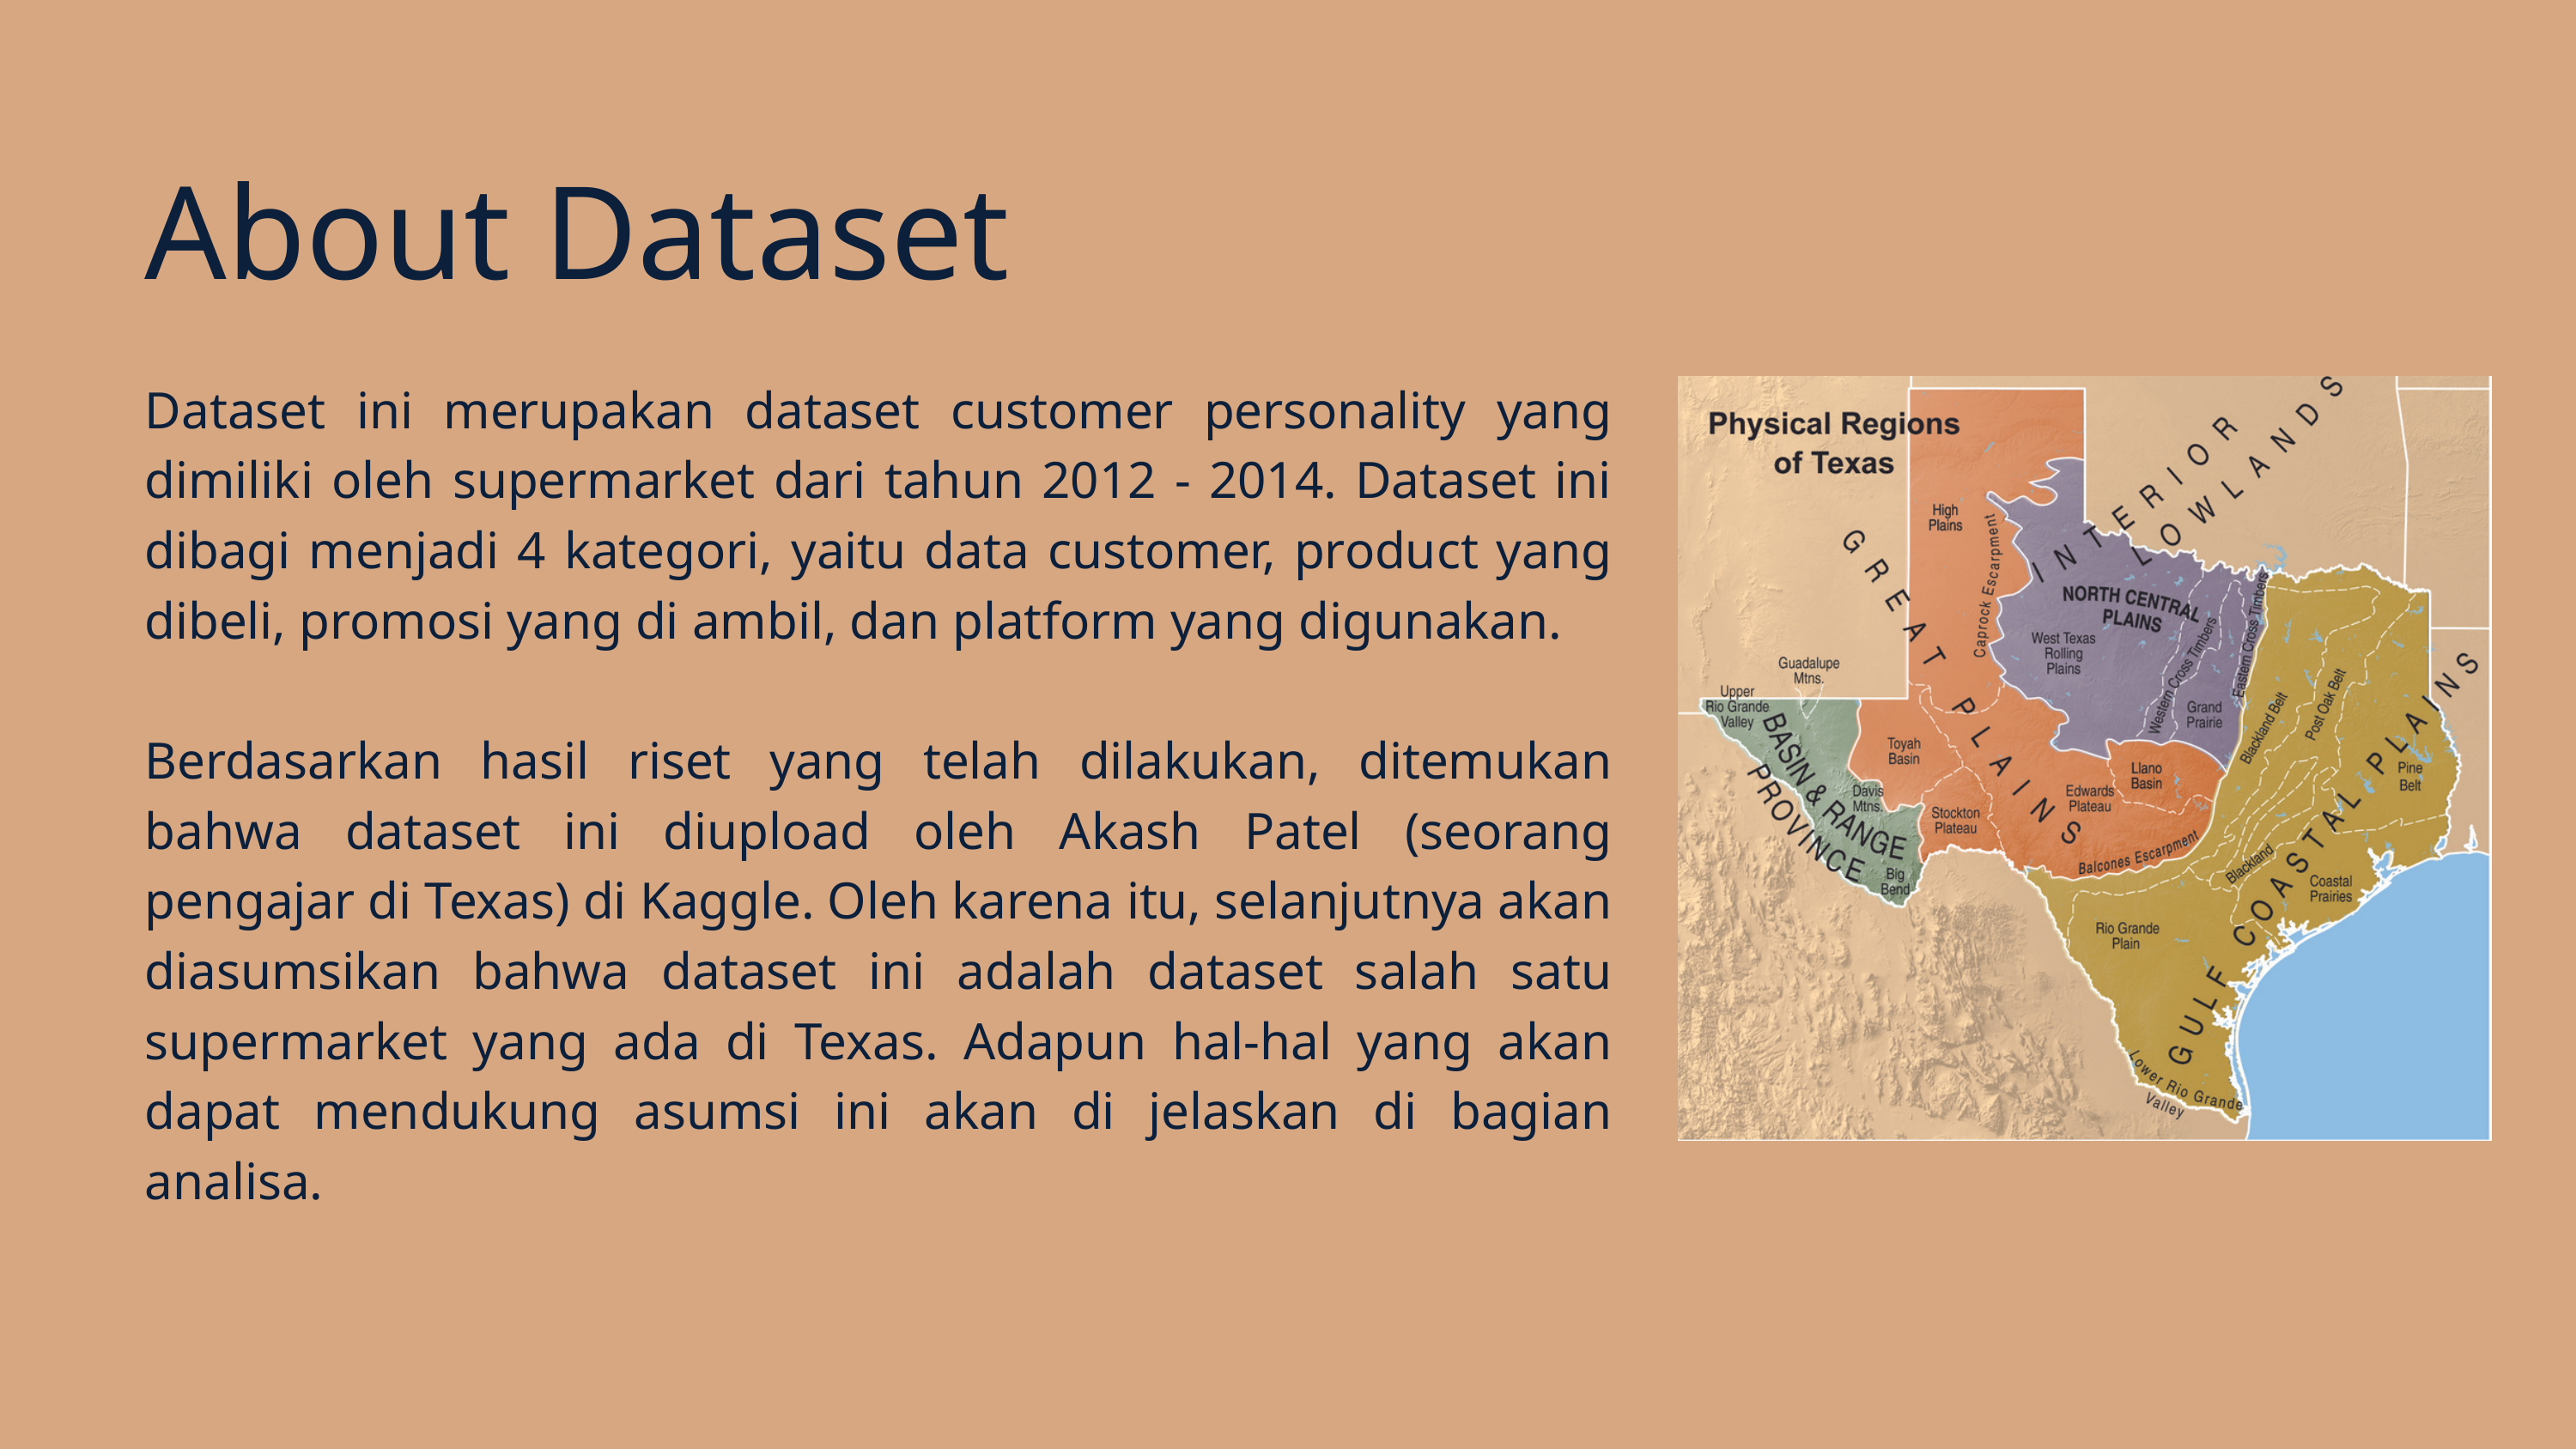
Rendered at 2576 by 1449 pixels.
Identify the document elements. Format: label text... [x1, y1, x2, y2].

text_box Dataset ini merupakan dataset customer personality yang dimiliki oleh supermarket dari tahun 2012 - 2014. Dataset ini dibagi menjadi 4 kategori, yaitu data customer, product yang dibeli, promosi yang di ambil, dan platform yang digunakan. Berdasarkan hasil riset yang telah dilakukan, ditemukan bahwa dataset ini diupload oleh Akash Patel (seorang pengajar di Texas) di Kaggle. Oleh karena itu, selanjutnya akan diasumsikan bahwa dataset ini adalah dataset salah satu supermarket yang ada di Texas. Adapun hal-hal yang akan dapat mendukung asumsi ini akan di jelaskan di bagian analisa. [144, 368, 1613, 1280]
picture [1678, 376, 2493, 1141]
text_box About Dataset [144, 124, 2038, 306]
